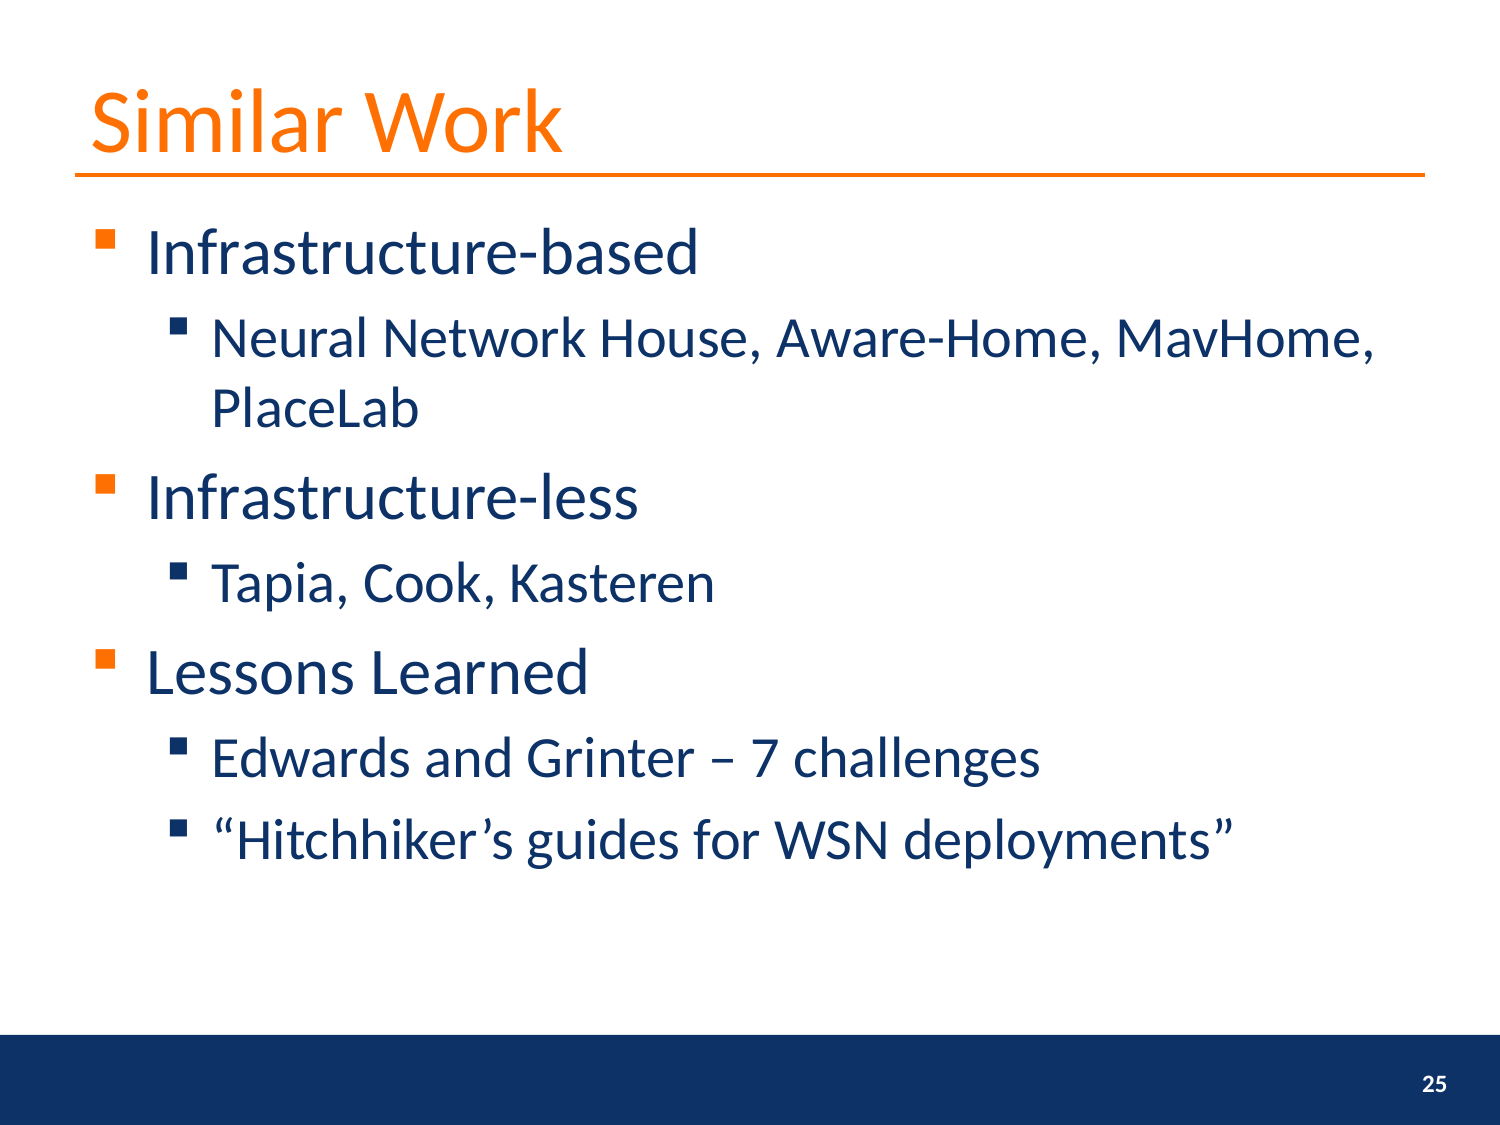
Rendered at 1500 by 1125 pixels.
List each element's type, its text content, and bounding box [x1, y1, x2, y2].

title Similar Work [75, 45, 1425, 188]
slide_number 25 [1112, 1052, 1463, 1113]
list Infrastructure-based Neural Network House, Aware-Home, MavHome, PlaceLab Infrastructure-less Tapia, Cook, Kasteren Lessons Learned Edwards and Grinter – 7 challenges “Hitchhiker’s guides for WSN deployments” [75, 200, 1425, 1005]
